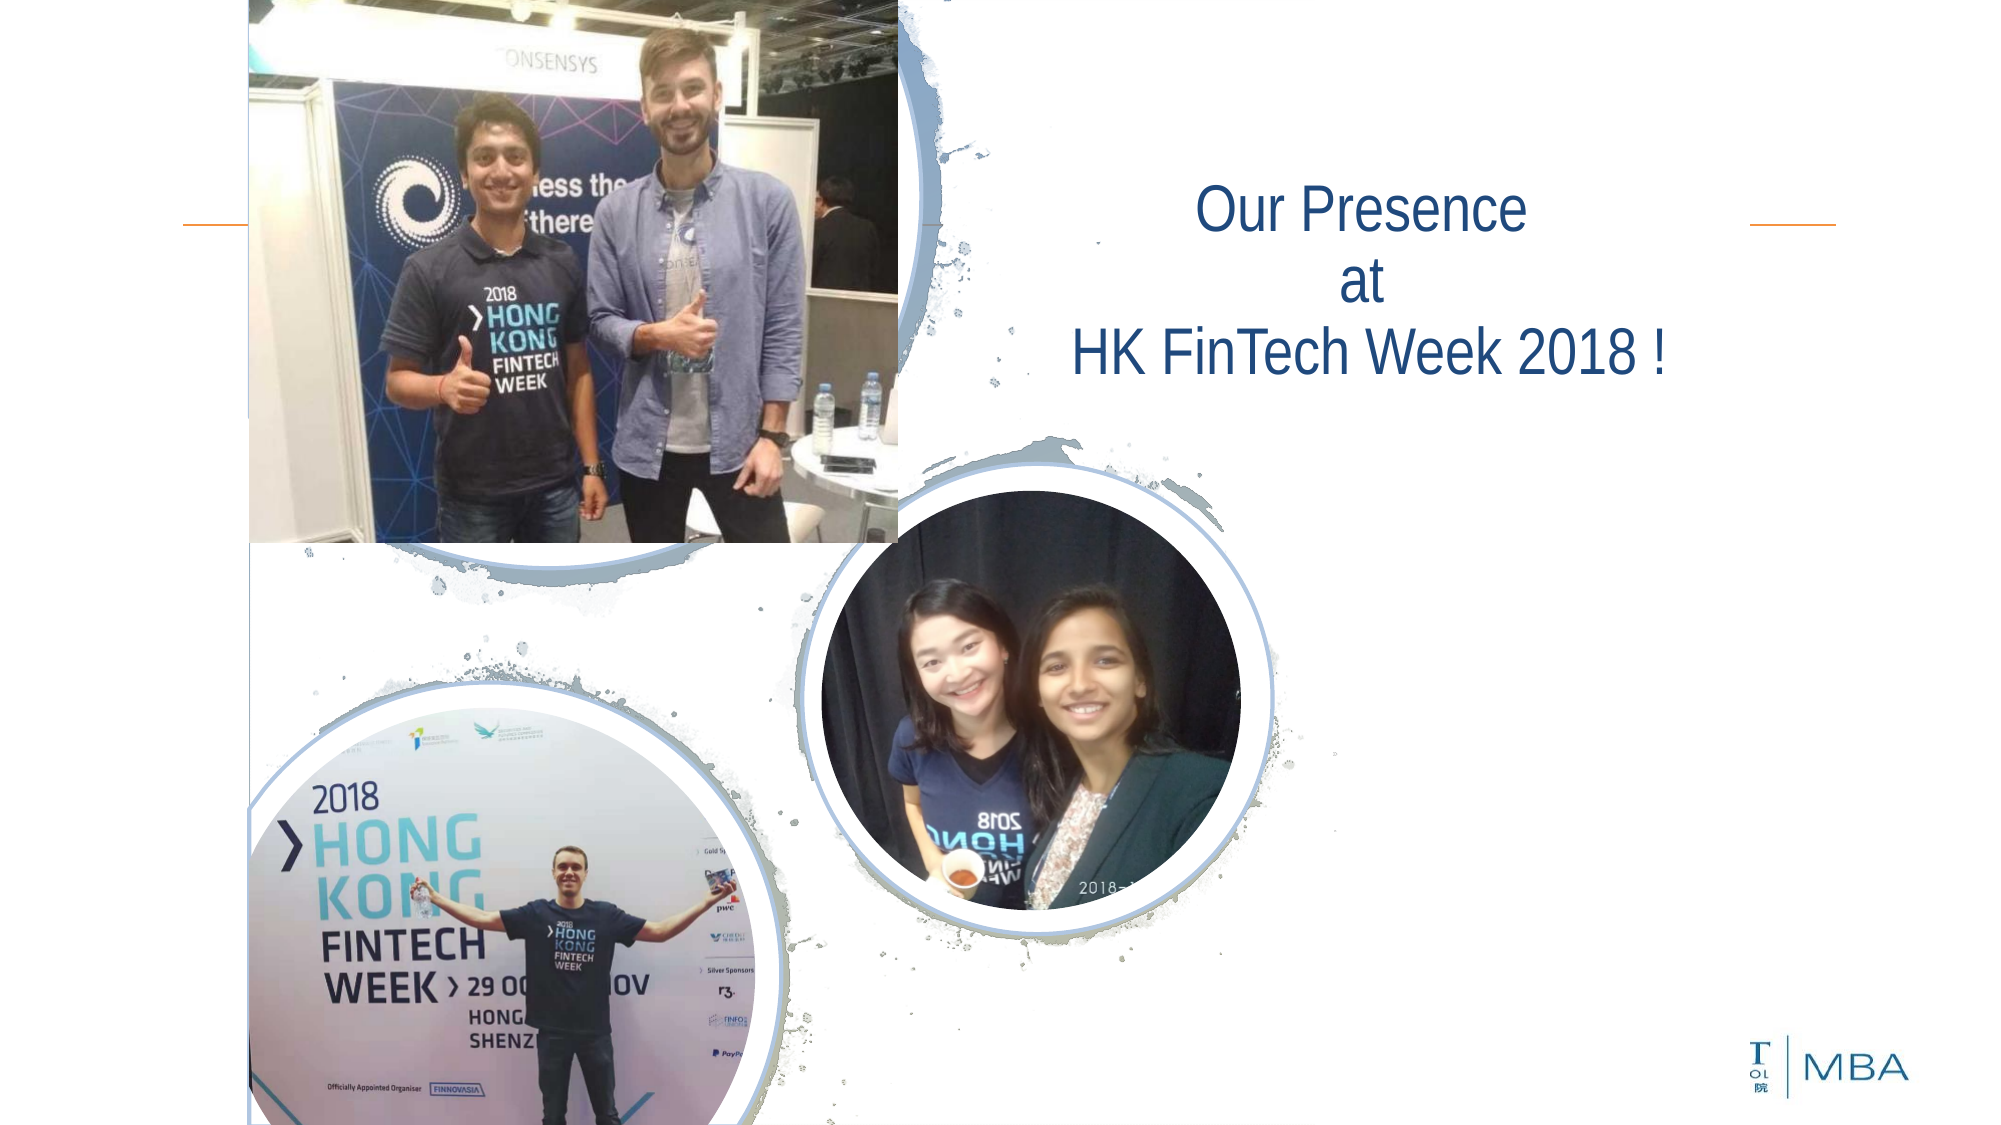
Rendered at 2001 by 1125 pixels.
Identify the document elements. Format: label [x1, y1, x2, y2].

picture [248, 0, 1953, 1125]
list [249, 0, 898, 543]
